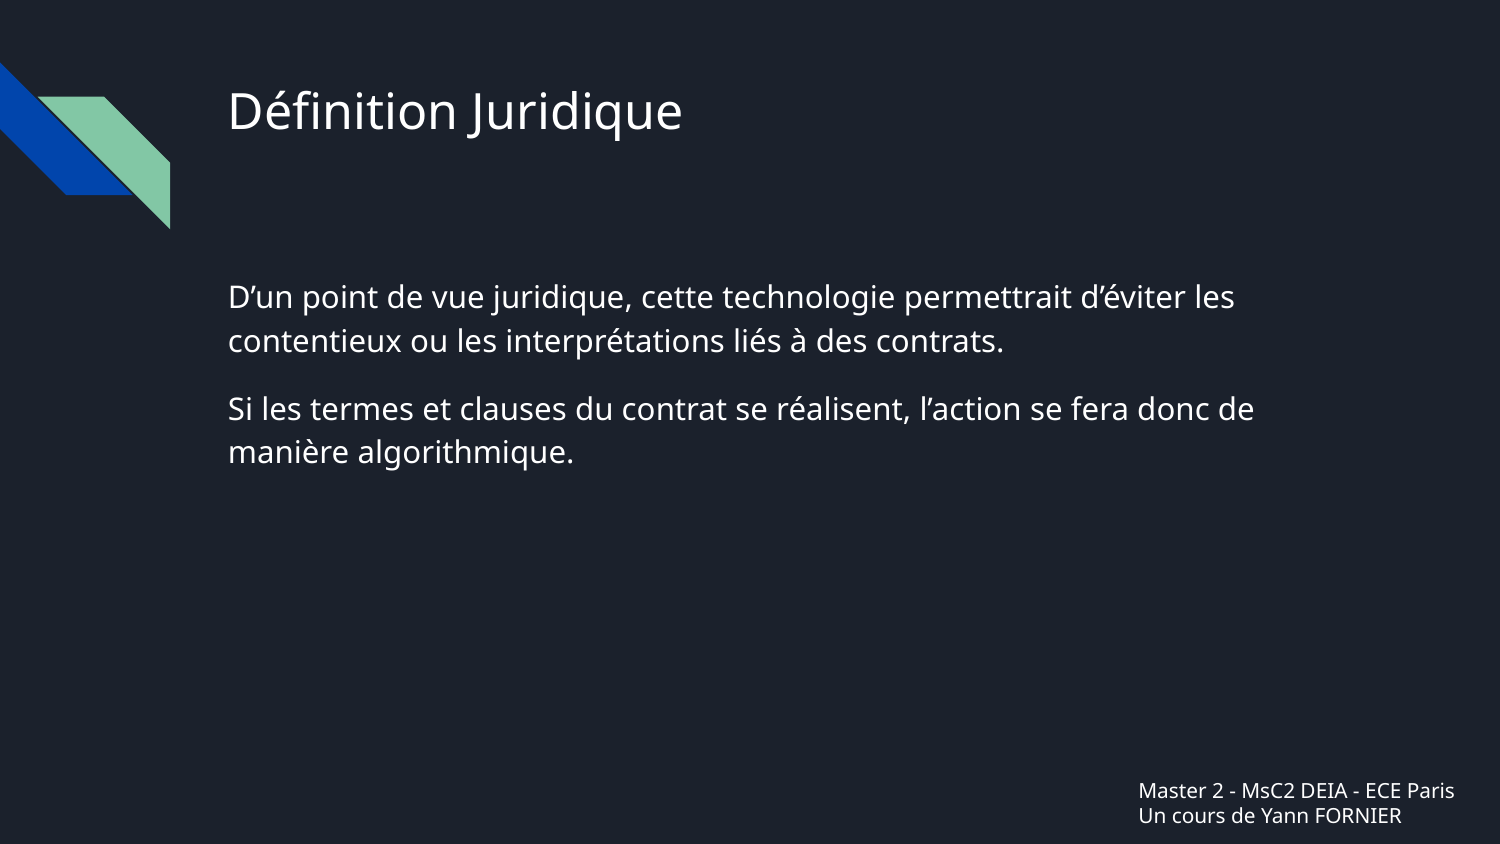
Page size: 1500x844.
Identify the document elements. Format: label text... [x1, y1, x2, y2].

list D’un point de vue juridique, cette technologie permettrait d’éviter les contentieux ou les interprétations liés à des contrats. Si les termes et clauses du contrat se réalisent, l’action se fera donc de manière algorithmique. [212, 257, 1368, 735]
text_box Master 2 - MsC2 DEIA - ECE Paris Un cours de Yann FORNIER [1123, 762, 1500, 843]
title Définition Juridique [212, 64, 1368, 215]
